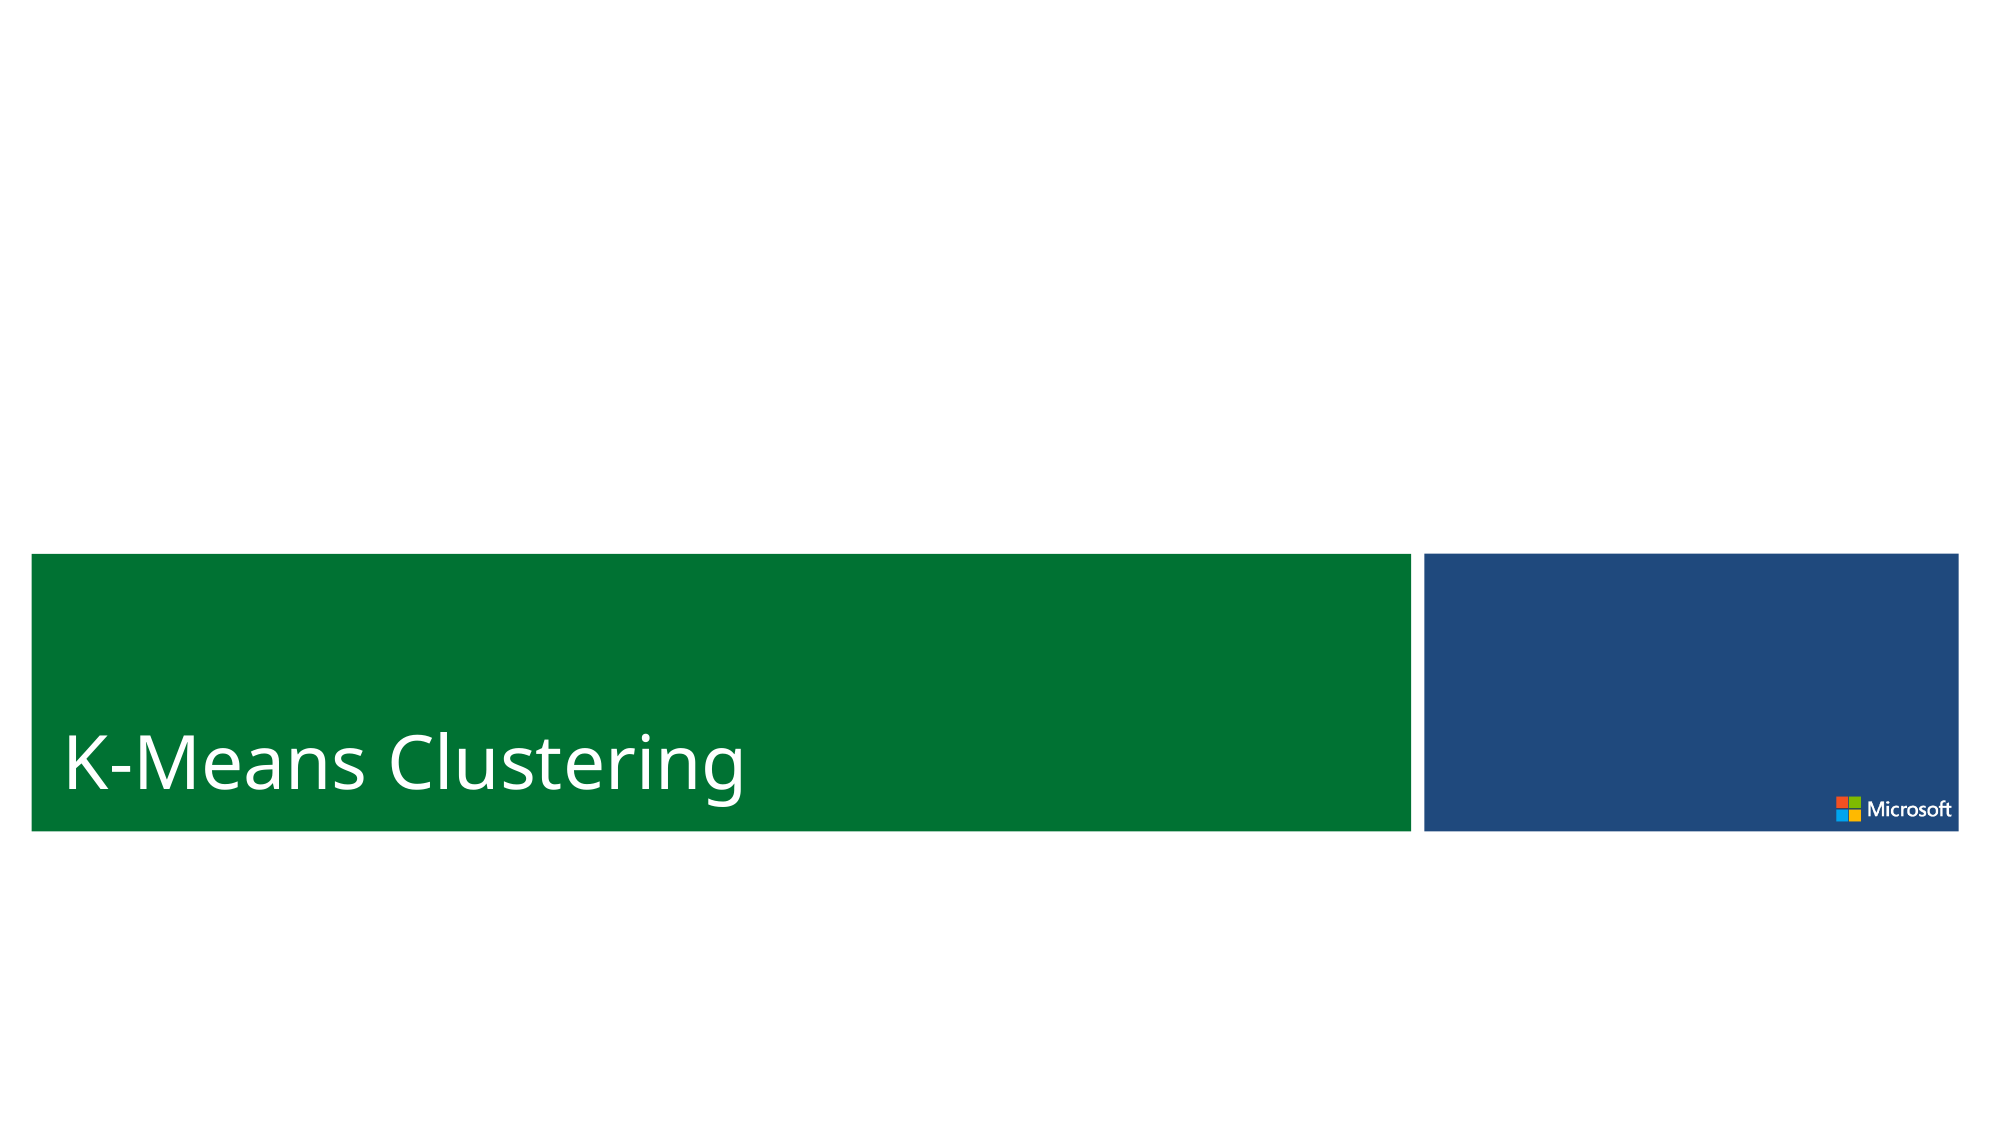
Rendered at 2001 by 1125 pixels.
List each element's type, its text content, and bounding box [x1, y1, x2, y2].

picture [1834, 790, 1956, 827]
list K-Means Clustering [47, 568, 1396, 813]
